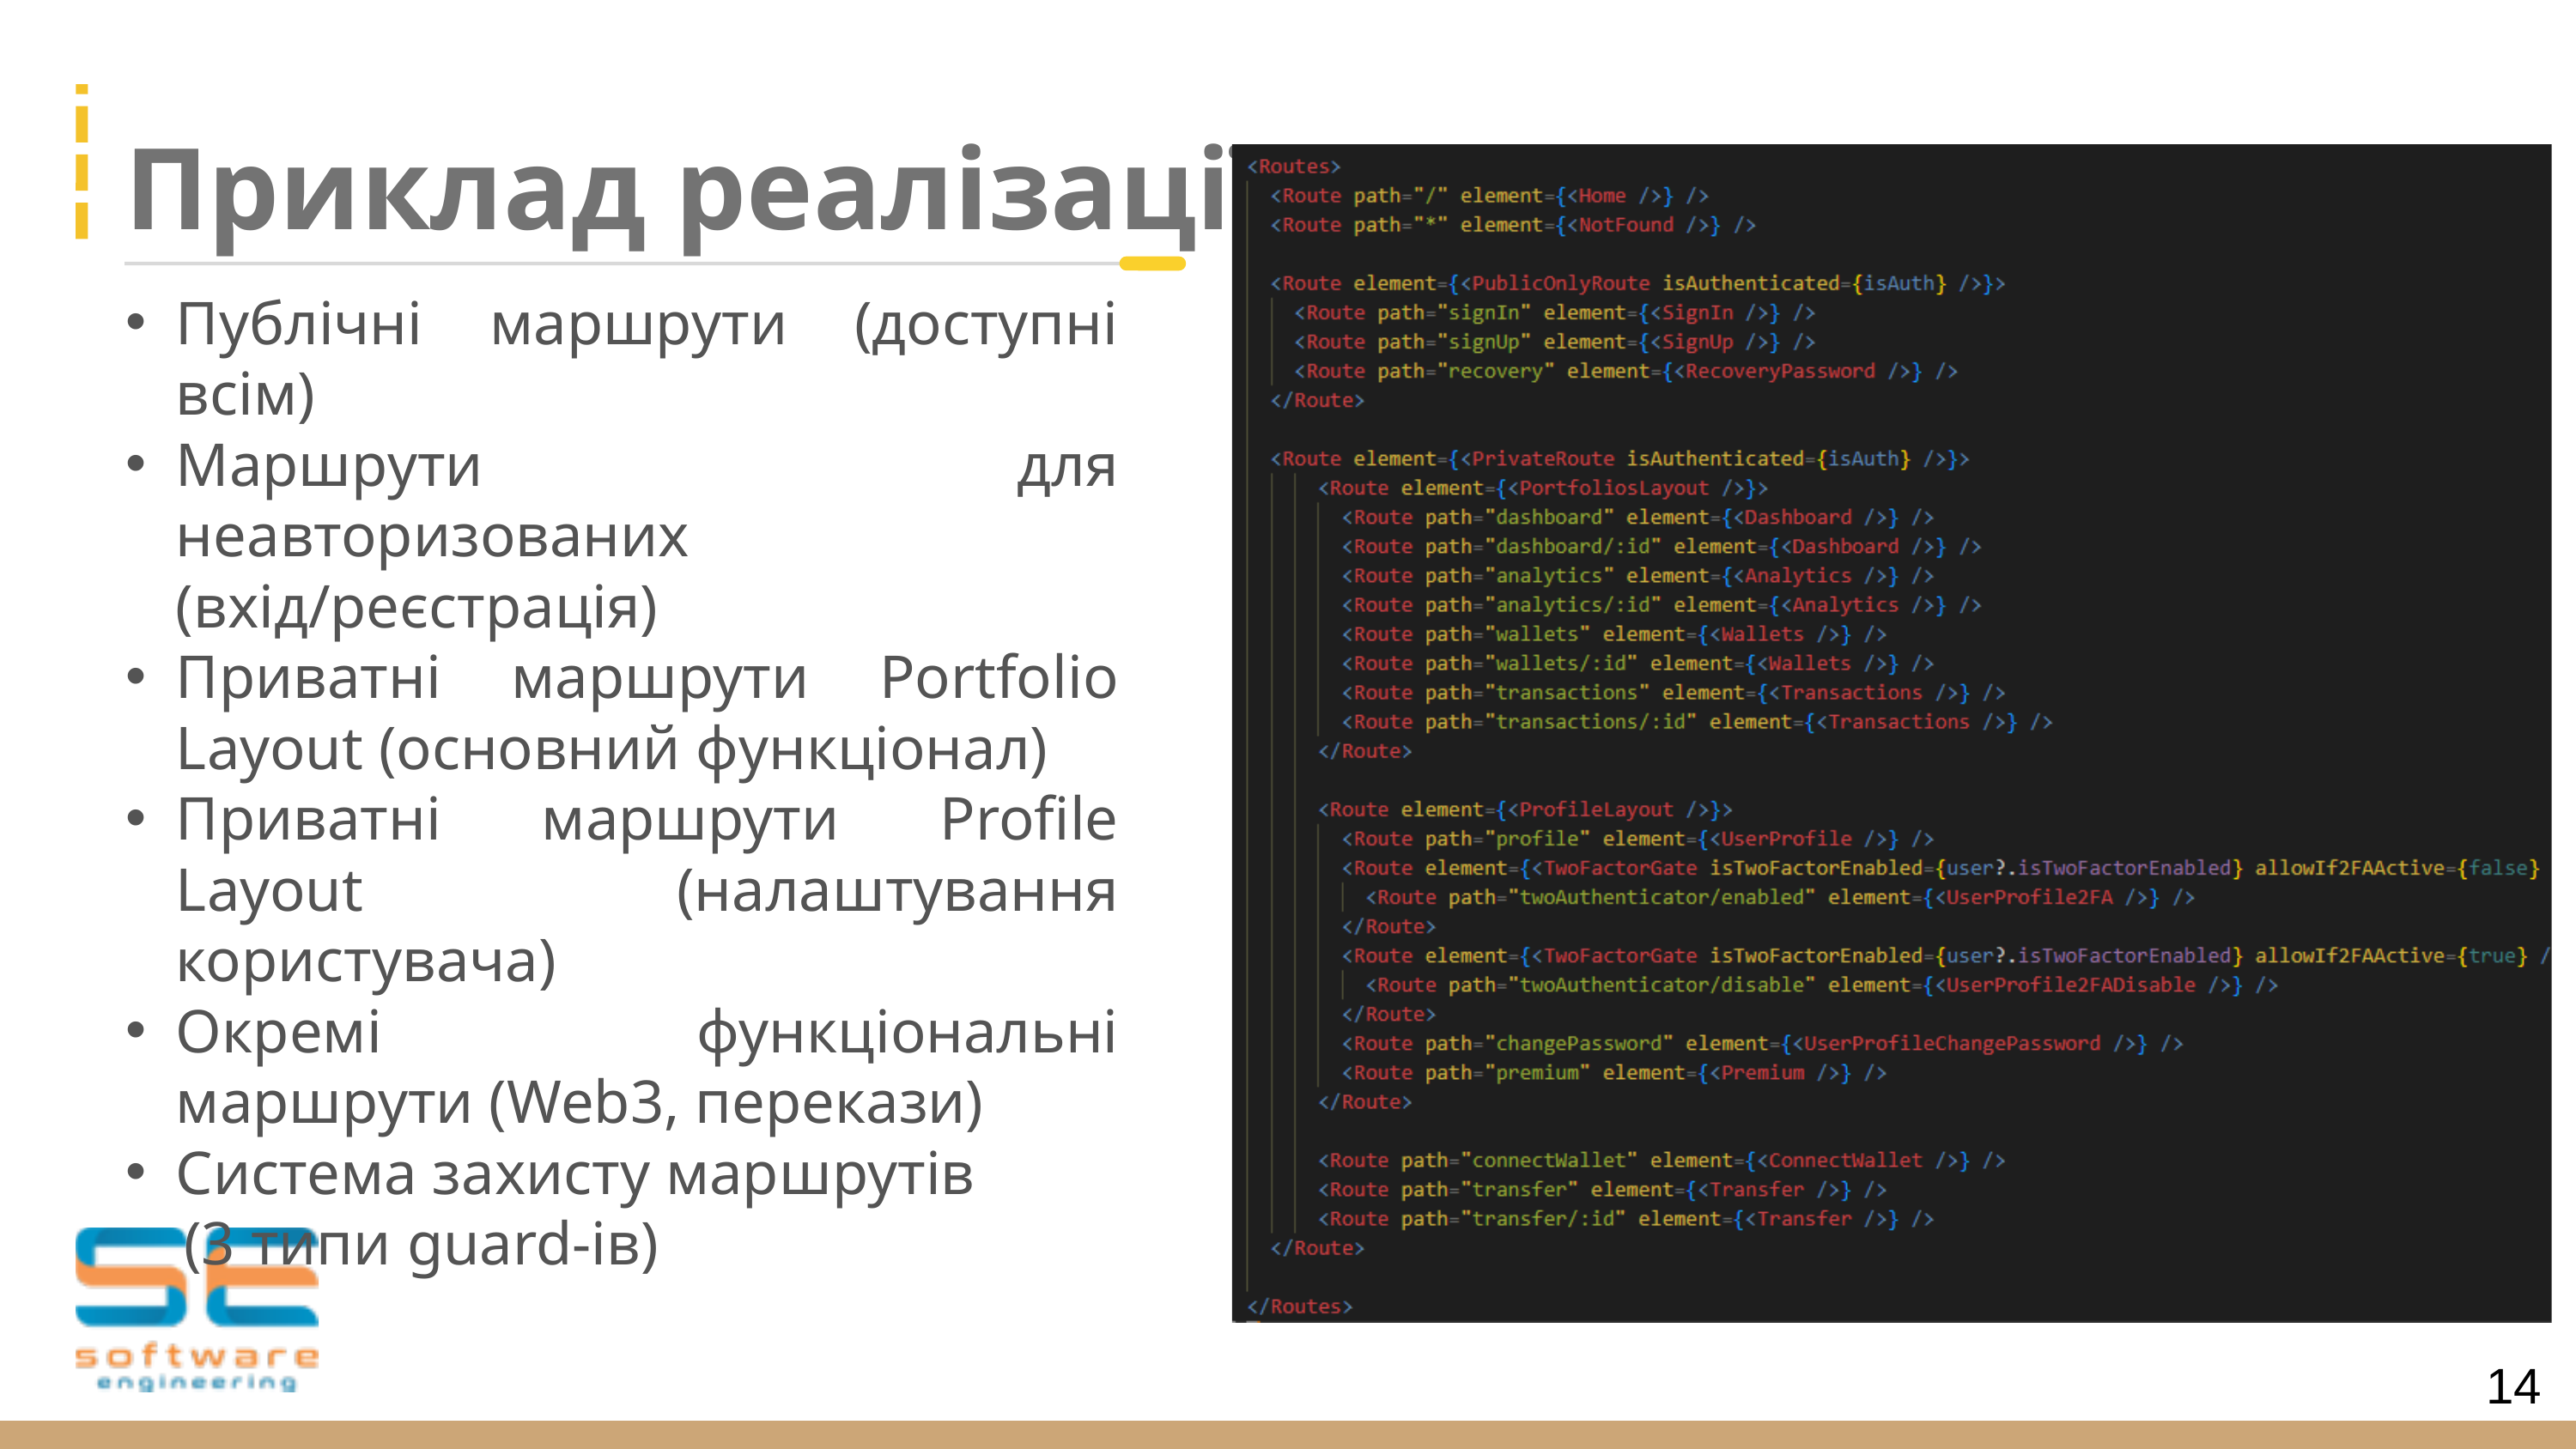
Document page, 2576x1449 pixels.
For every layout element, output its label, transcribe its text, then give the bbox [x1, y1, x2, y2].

text_box 14 [2485, 1354, 2576, 1415]
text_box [0, 1421, 2576, 1449]
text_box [124, 258, 1180, 270]
text_box [76, 1355, 319, 1392]
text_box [124, 67, 2471, 252]
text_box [75, 275, 1120, 1349]
text_box [1231, 144, 2552, 1323]
